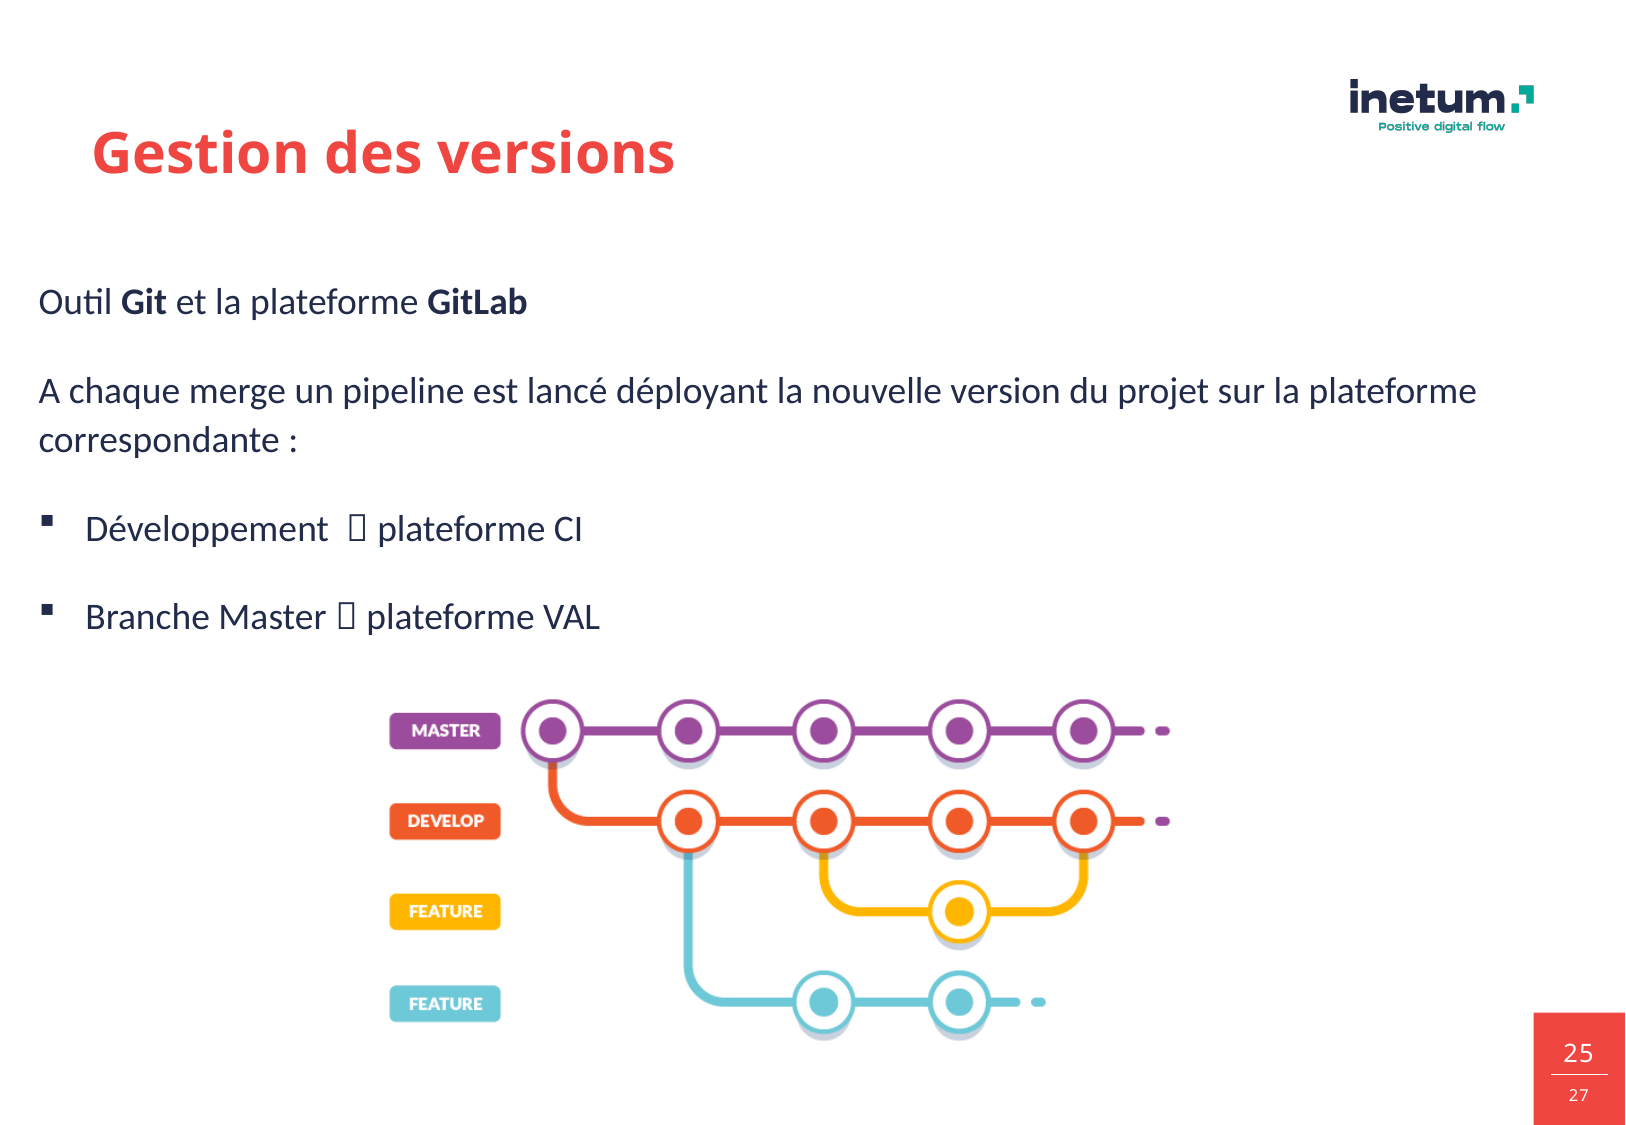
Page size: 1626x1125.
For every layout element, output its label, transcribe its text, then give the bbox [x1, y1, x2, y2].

list Outil Git et la plateforme GitLab A chaque merge un pipeline est lancé déployant la nouvelle version du projet sur la plateforme correspondante : Développement  plateforme CI Branche Master  plateforme VAL [38, 254, 1517, 640]
picture [325, 644, 1230, 1096]
picture [1350, 79, 1534, 133]
title Gestion des versions [90, 114, 1331, 187]
